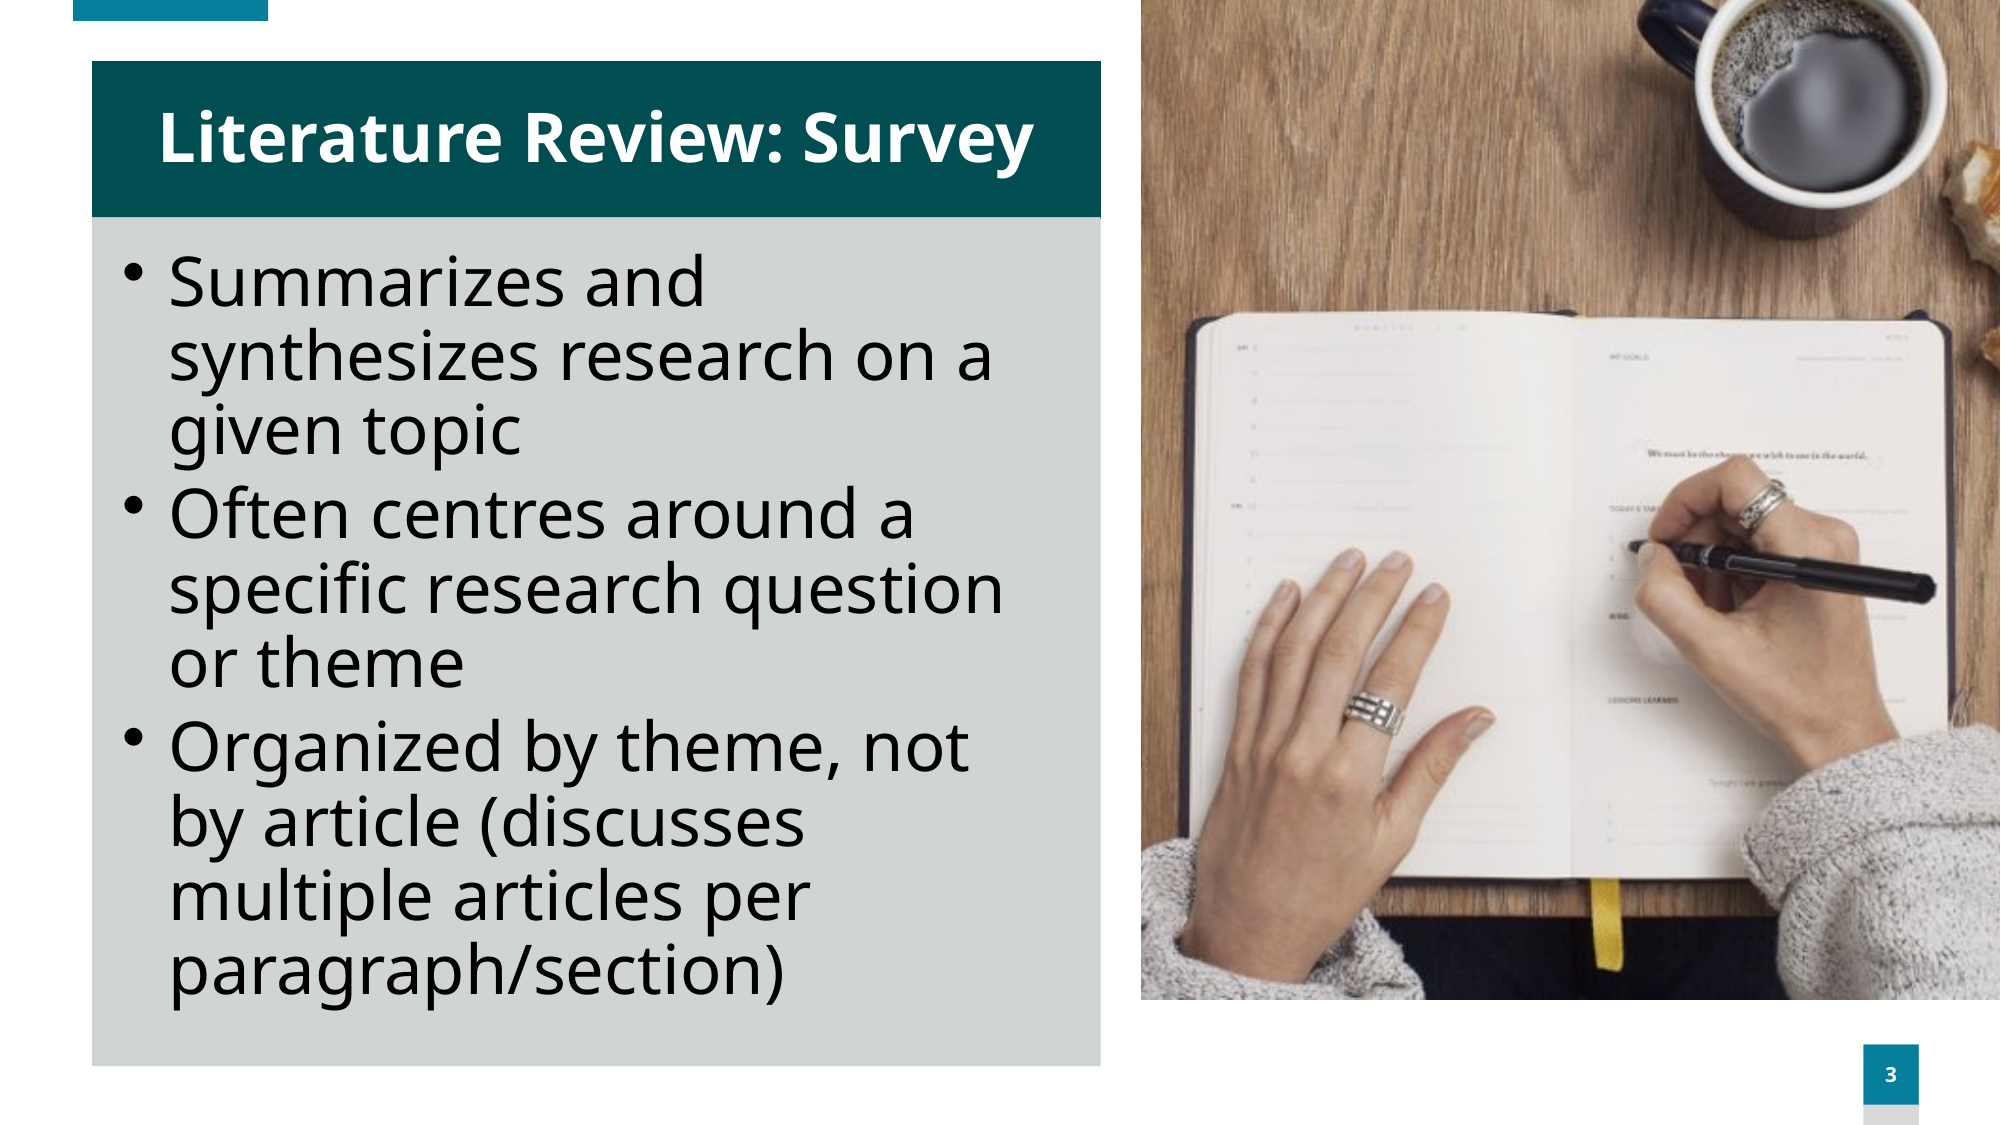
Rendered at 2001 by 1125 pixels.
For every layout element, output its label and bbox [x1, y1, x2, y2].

picture [1141, 0, 2000, 1001]
text_box [93, 54, 1100, 1073]
